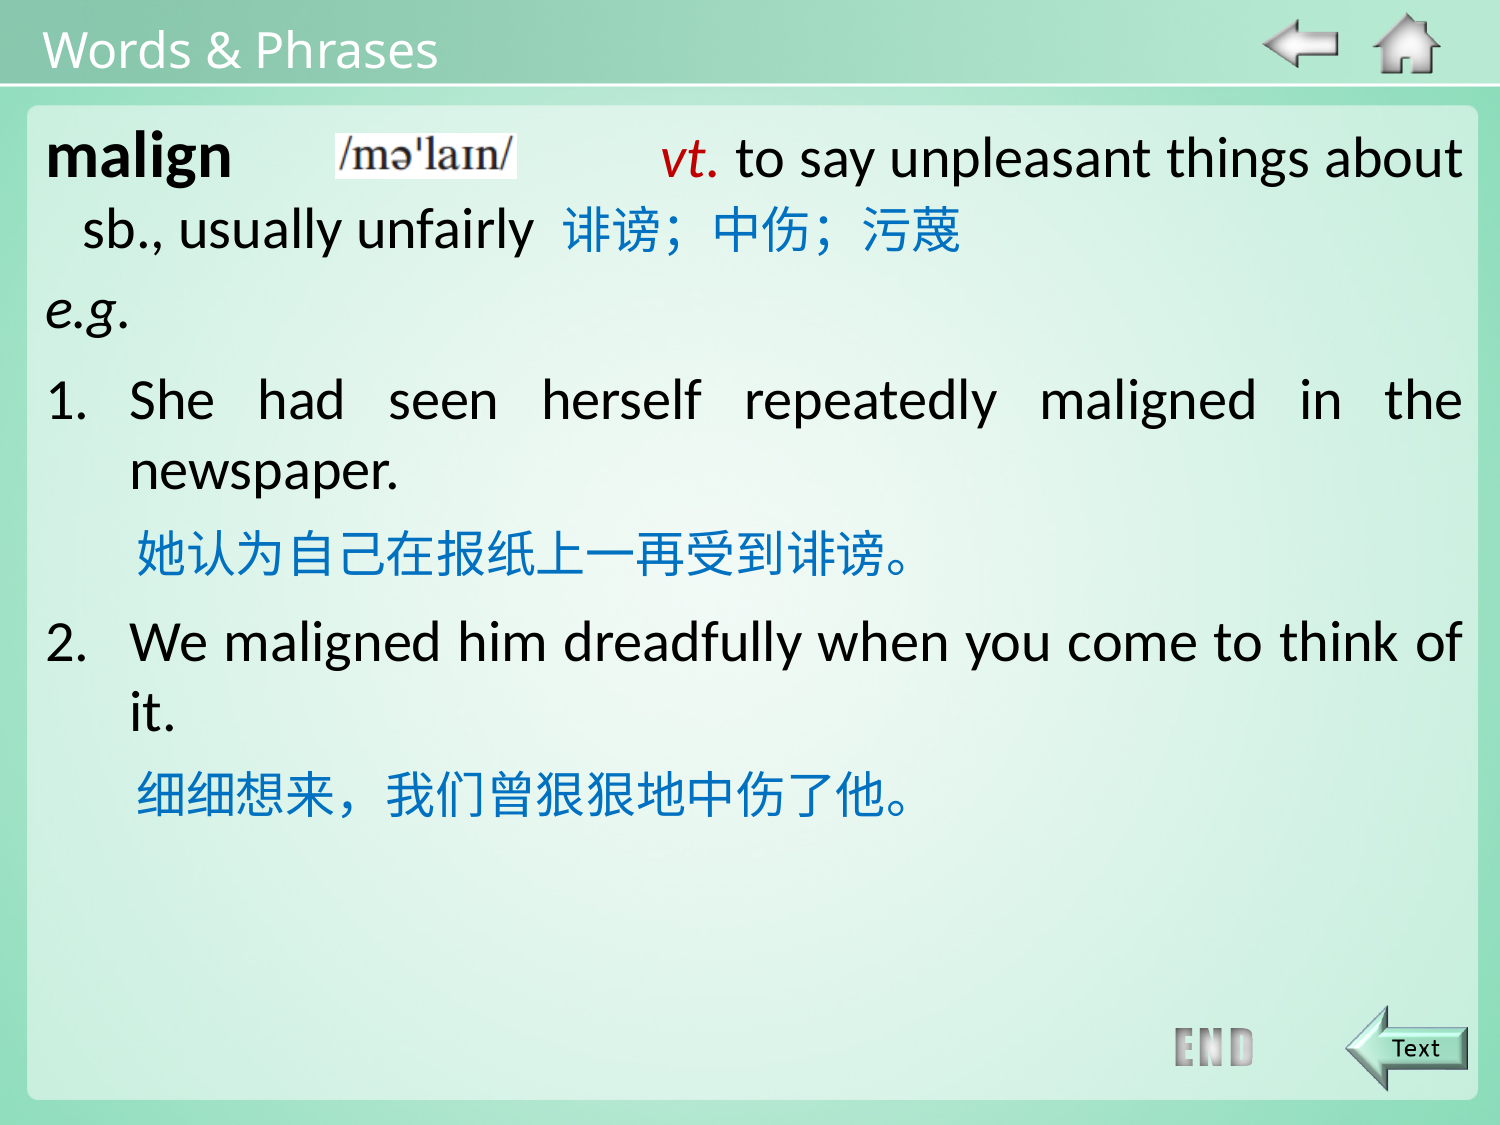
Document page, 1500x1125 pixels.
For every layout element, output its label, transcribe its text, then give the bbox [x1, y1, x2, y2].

text_box Words & Phrases [27, 11, 582, 87]
list malign vt. to say unpleasant things about sb., usually unfairly 诽谤；中伤；污蔑 e.g. She had seen herself repeatedly maligned in the newspaper. 她认为自己在报纸上一再受到诽谤。 We maligned him dreadfully when you come to think of it. 细细想来，我们曾狠狠地中伤了他。 [29, 102, 1480, 1099]
picture [0, 0, 1500, 1125]
